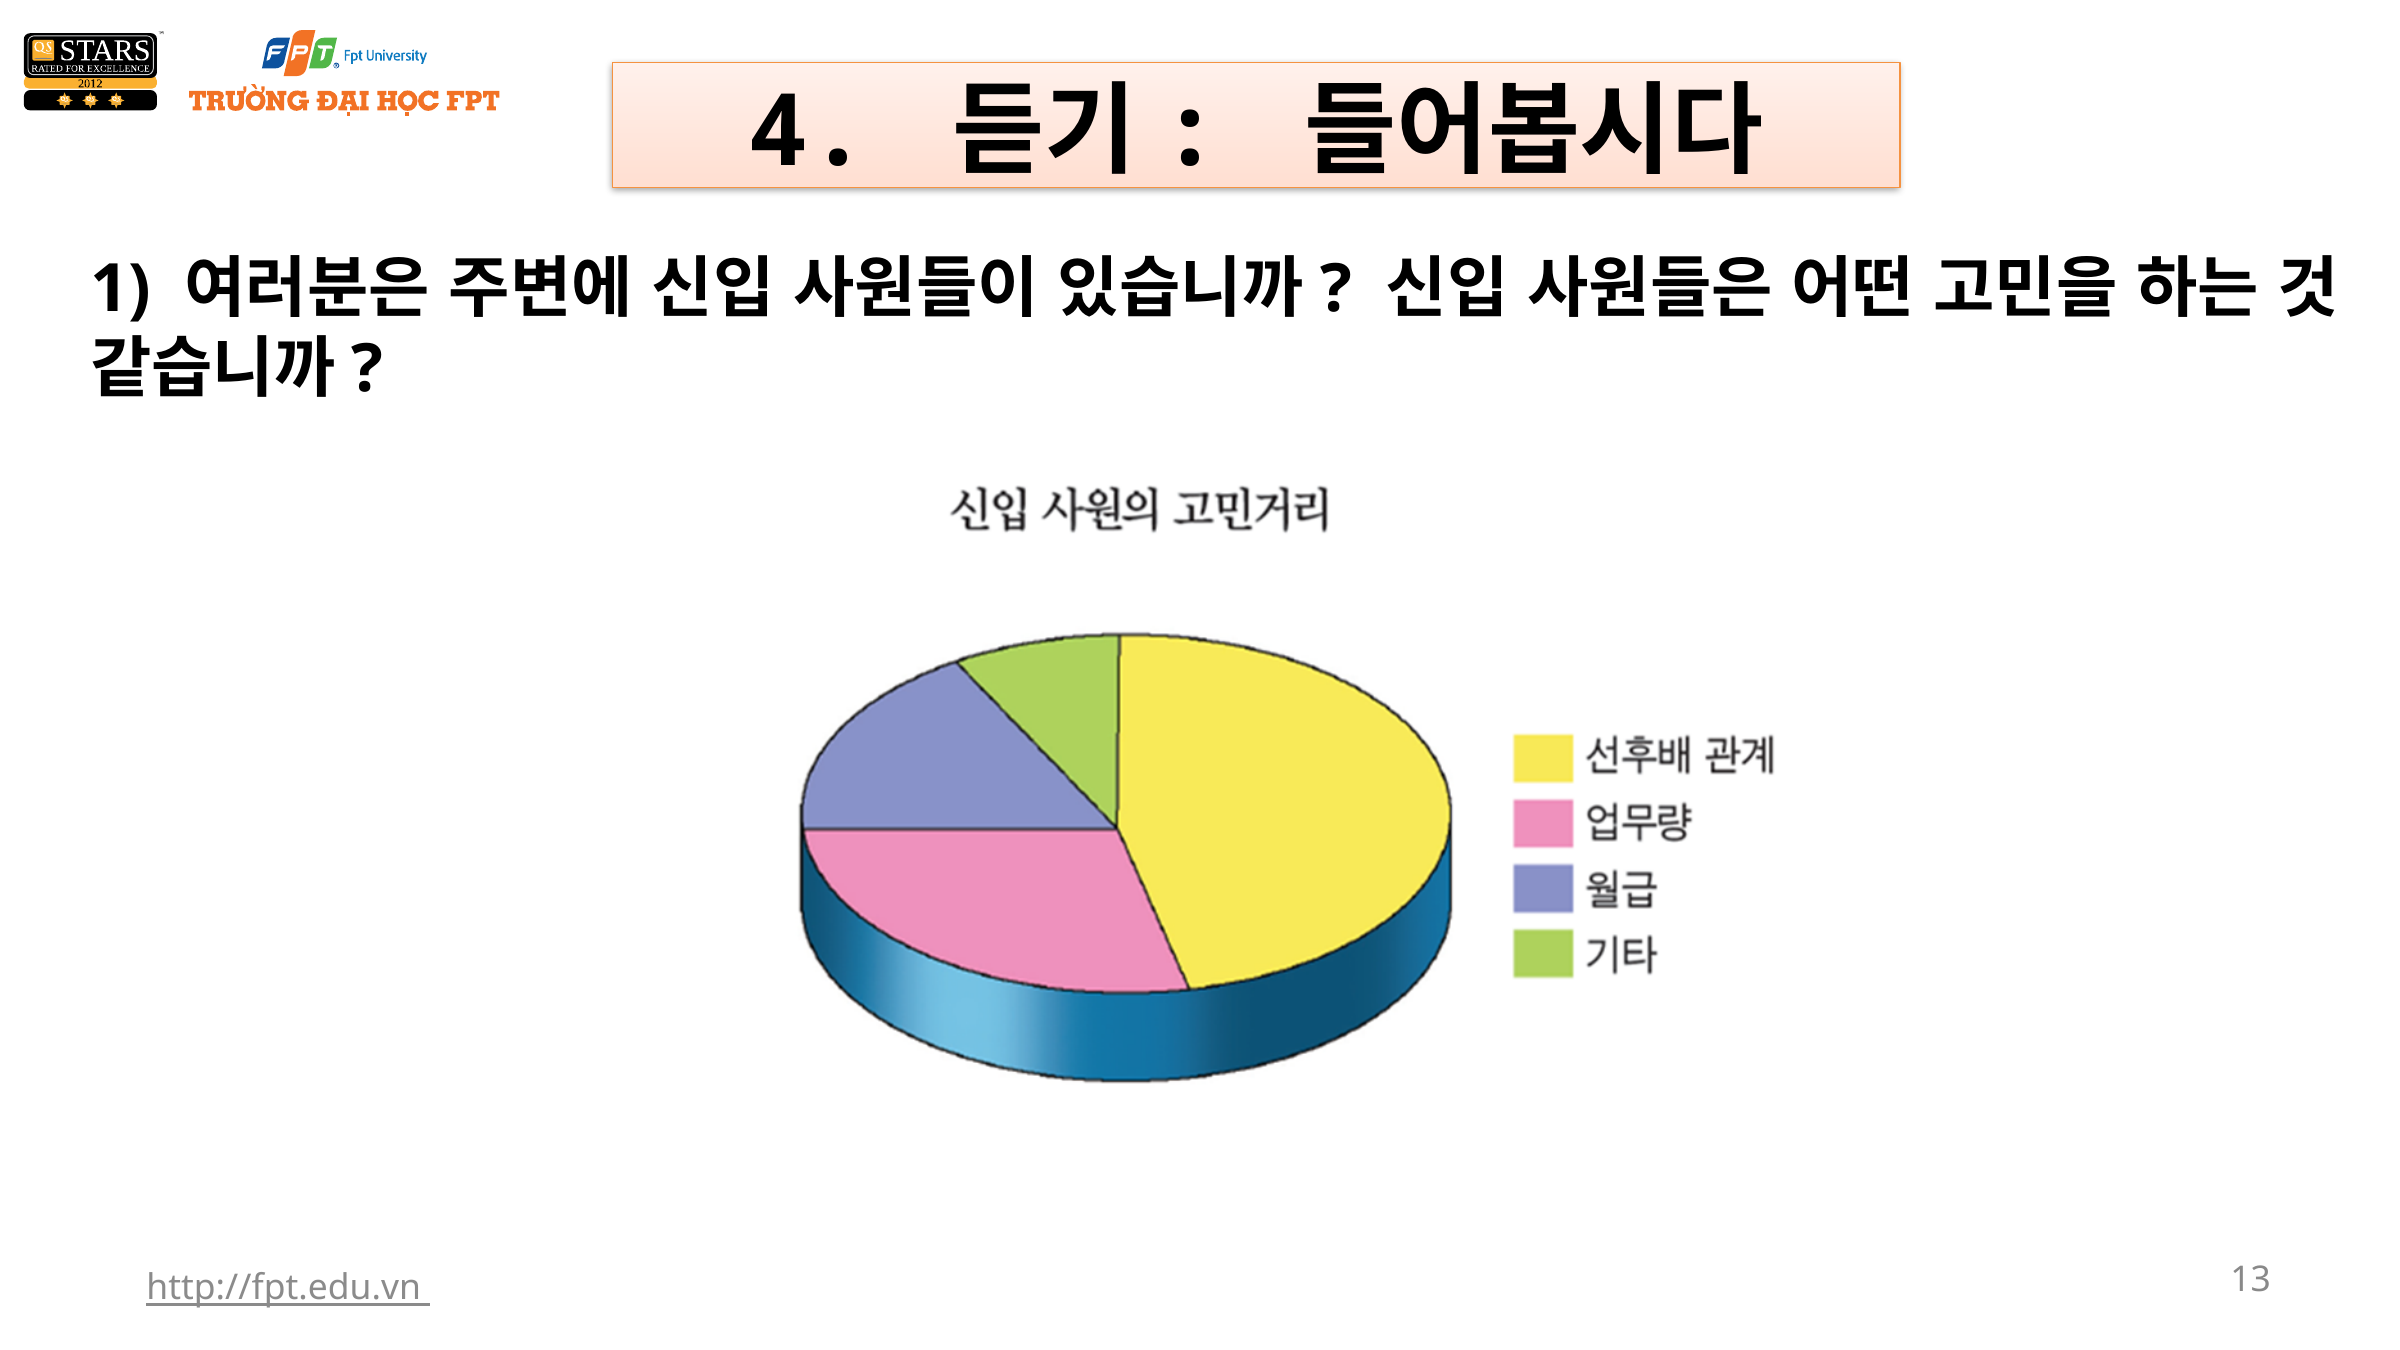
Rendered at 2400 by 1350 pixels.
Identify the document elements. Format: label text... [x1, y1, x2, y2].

text_box 1) 여러분은 주변에 신입 사원들이 있습니까? 신입 사원들은 어떤 고민을 하는 것 같습니까? [74, 237, 2400, 389]
slide_number 13 [2175, 1250, 2293, 1312]
picture [749, 438, 1813, 1117]
footer http://fpt.edu.vn [125, 1250, 885, 1322]
text_box 4. 듣기: 들어봅시다 [612, 62, 1901, 188]
